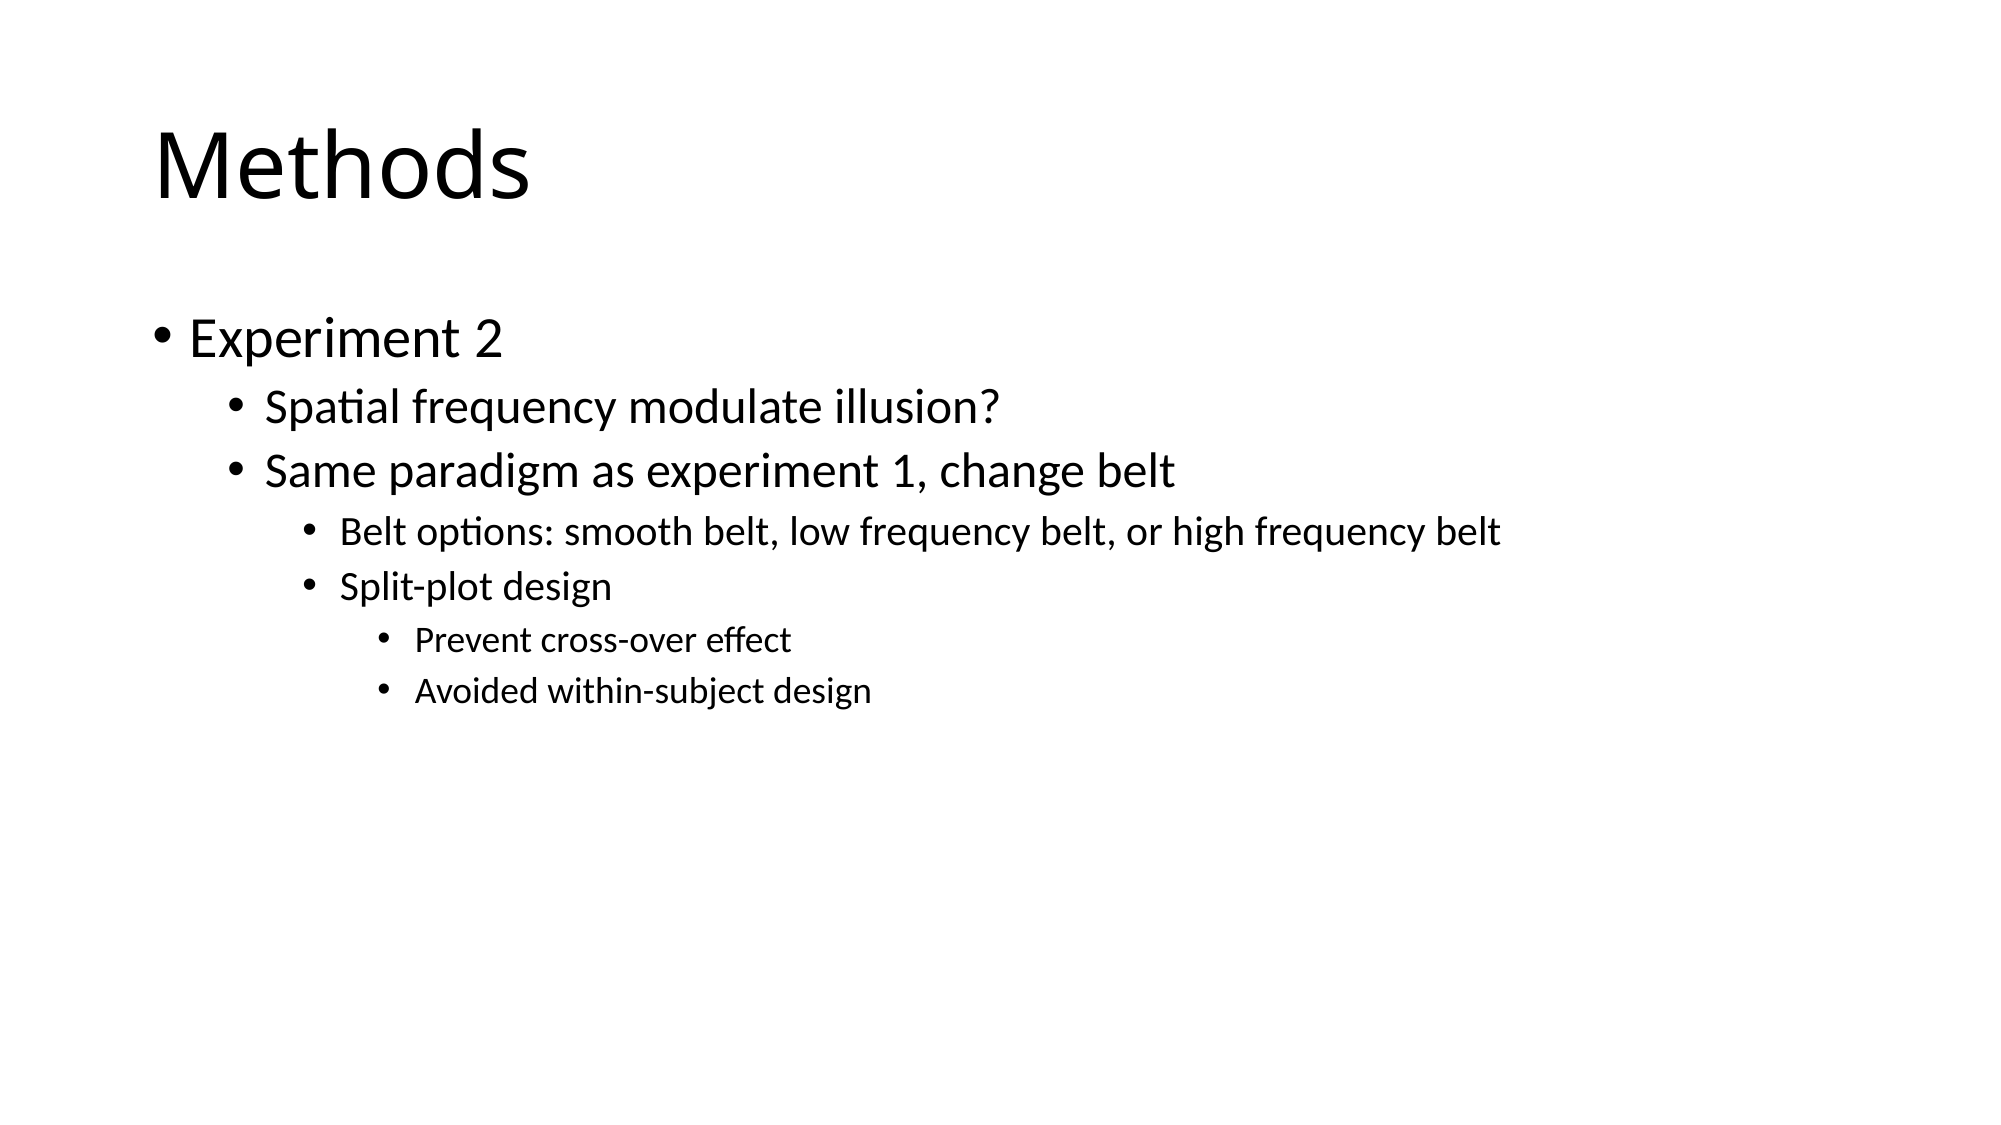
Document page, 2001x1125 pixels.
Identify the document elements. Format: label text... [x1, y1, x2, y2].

title Methods [137, 59, 1863, 278]
list Experiment 2 Spatial frequency modulate illusion? Same paradigm as experiment 1, change belt Belt options: smooth belt, low frequency belt, or high frequency belt Split-plot design Prevent cross-over effect Avoided within-subject design [137, 299, 1863, 1014]
